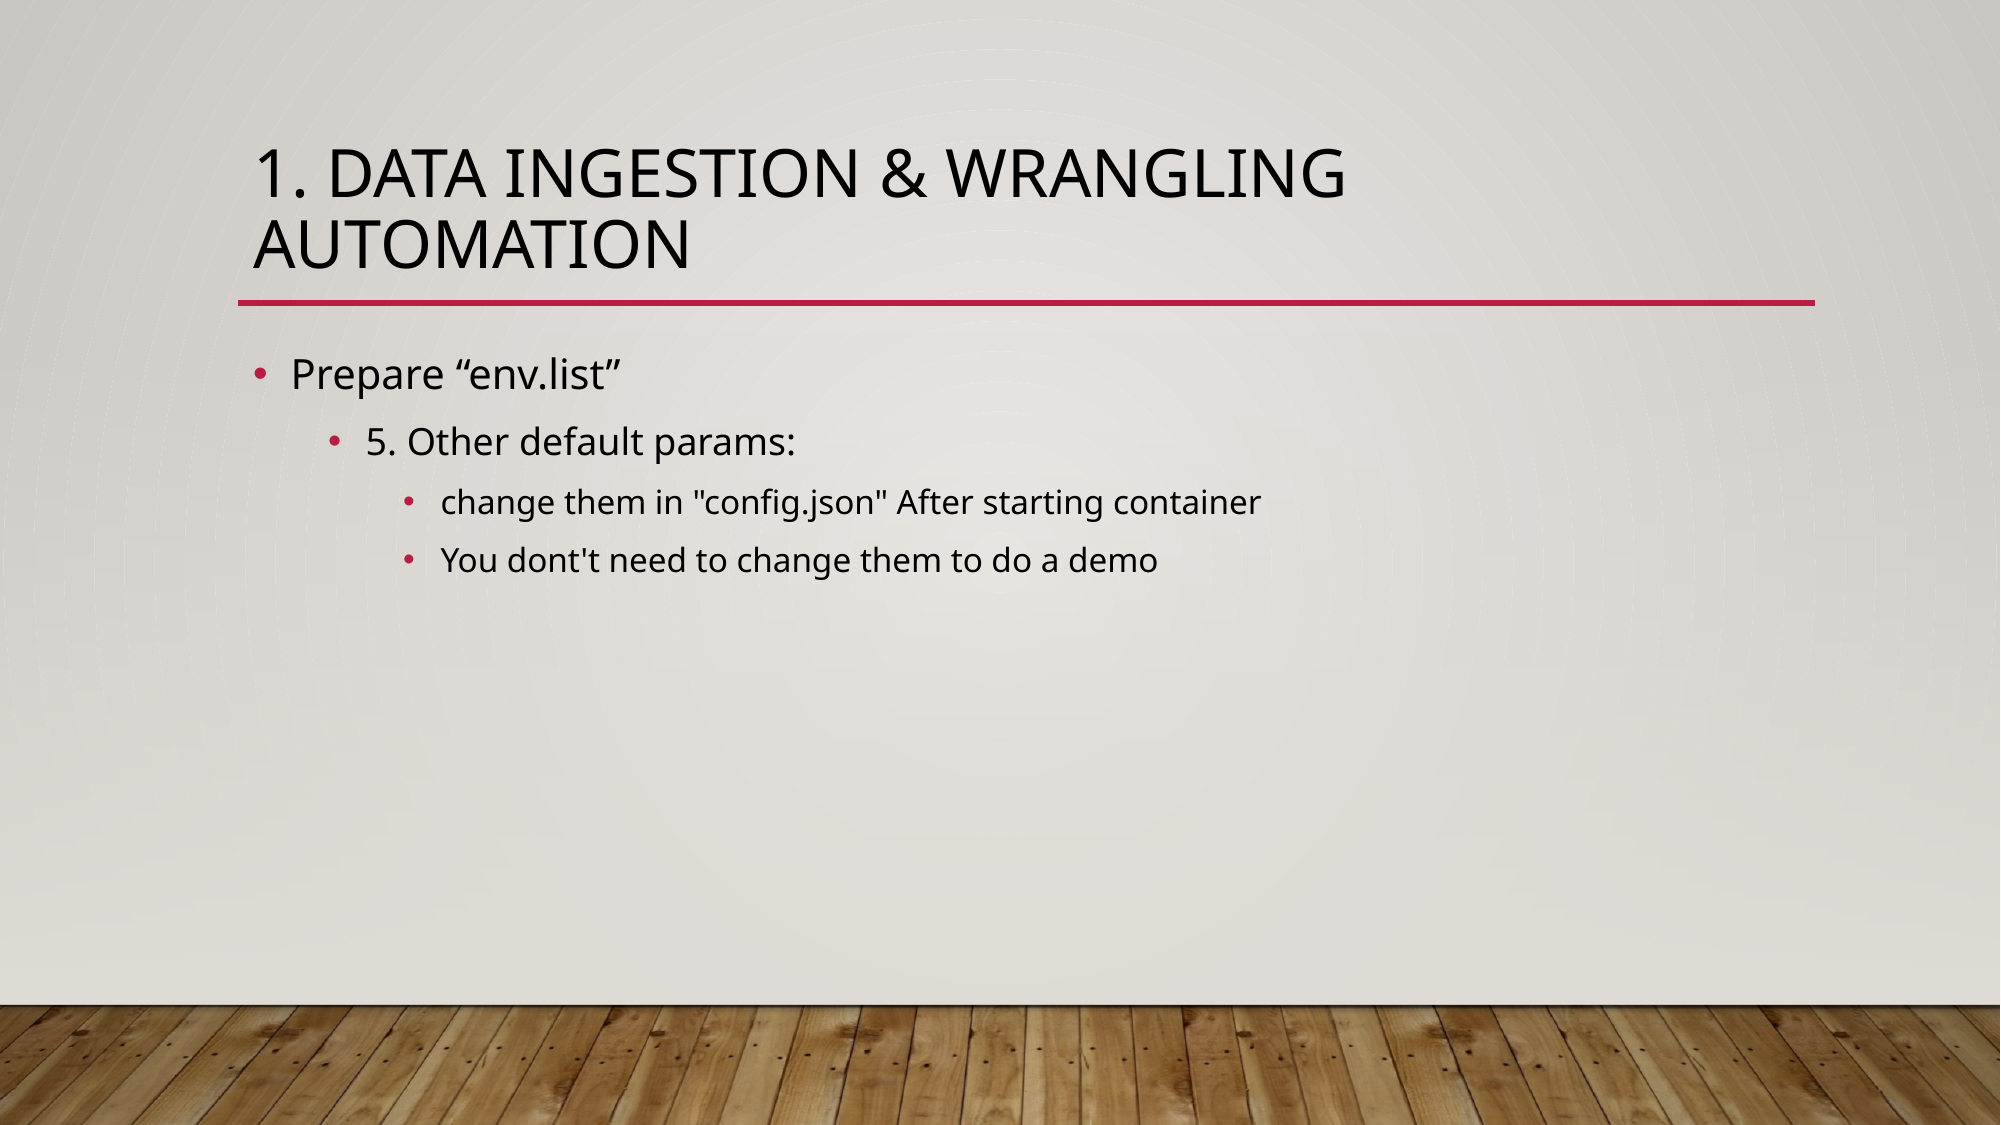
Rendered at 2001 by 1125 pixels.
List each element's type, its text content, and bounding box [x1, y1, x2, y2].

title 1. Data Ingestion & wrangling Automation [238, 131, 1814, 305]
list Prepare “env.list” 5. Other default params: change them in "config.json" After starting container You dont't need to change them to do a demo [238, 330, 1814, 897]
picture [0, 1005, 2000, 1125]
